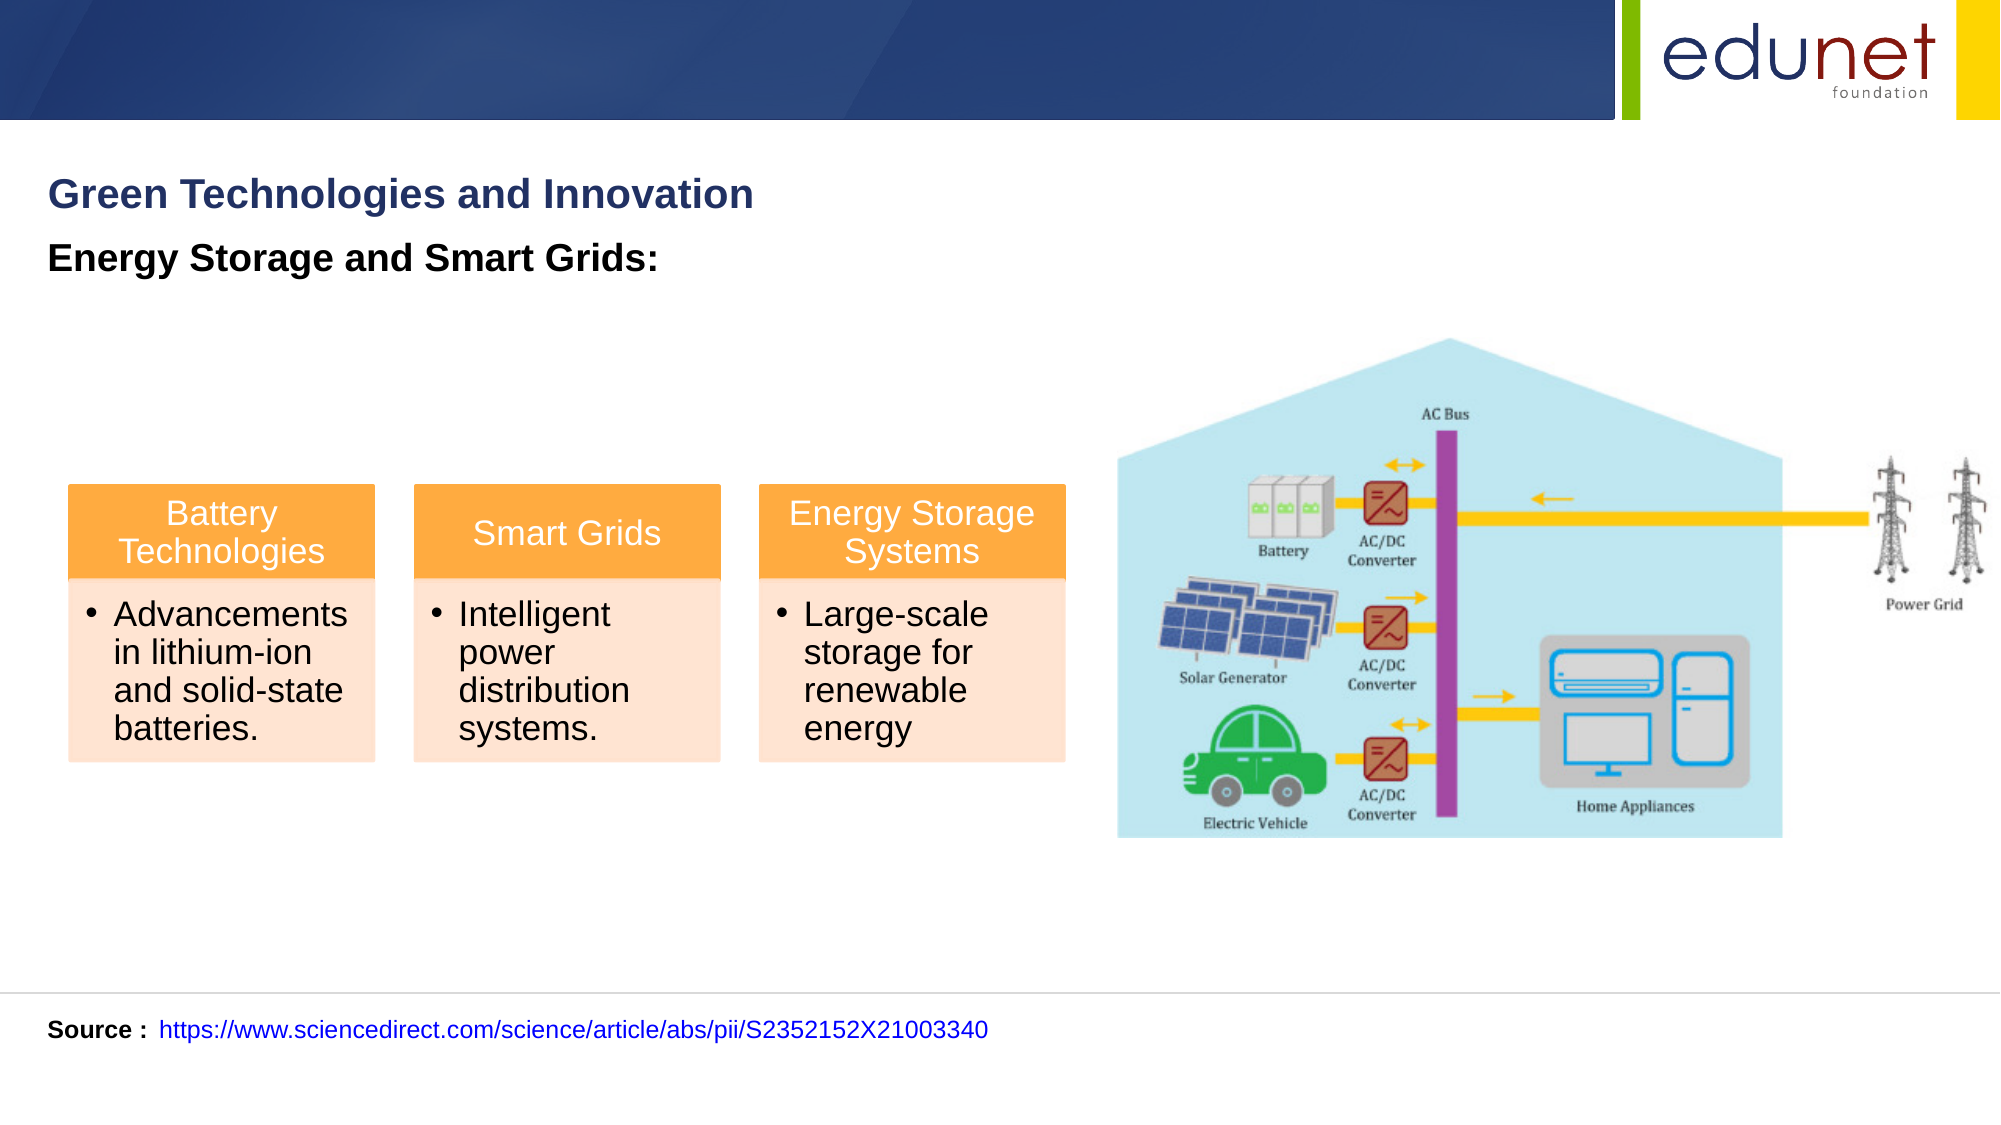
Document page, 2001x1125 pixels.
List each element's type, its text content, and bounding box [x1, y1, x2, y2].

picture [1116, 337, 2000, 838]
text_box Source : [32, 1006, 144, 1052]
picture [1652, 12, 1948, 108]
text_box Energy Storage and Smart Grids: [32, 225, 1967, 287]
text_box https://www.sciencedirect.com/science/article/abs/pii/S2352152X21003340 [144, 1006, 1318, 1052]
text_box Green Technologies and Innovation [33, 159, 1214, 225]
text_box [69, 280, 1065, 966]
